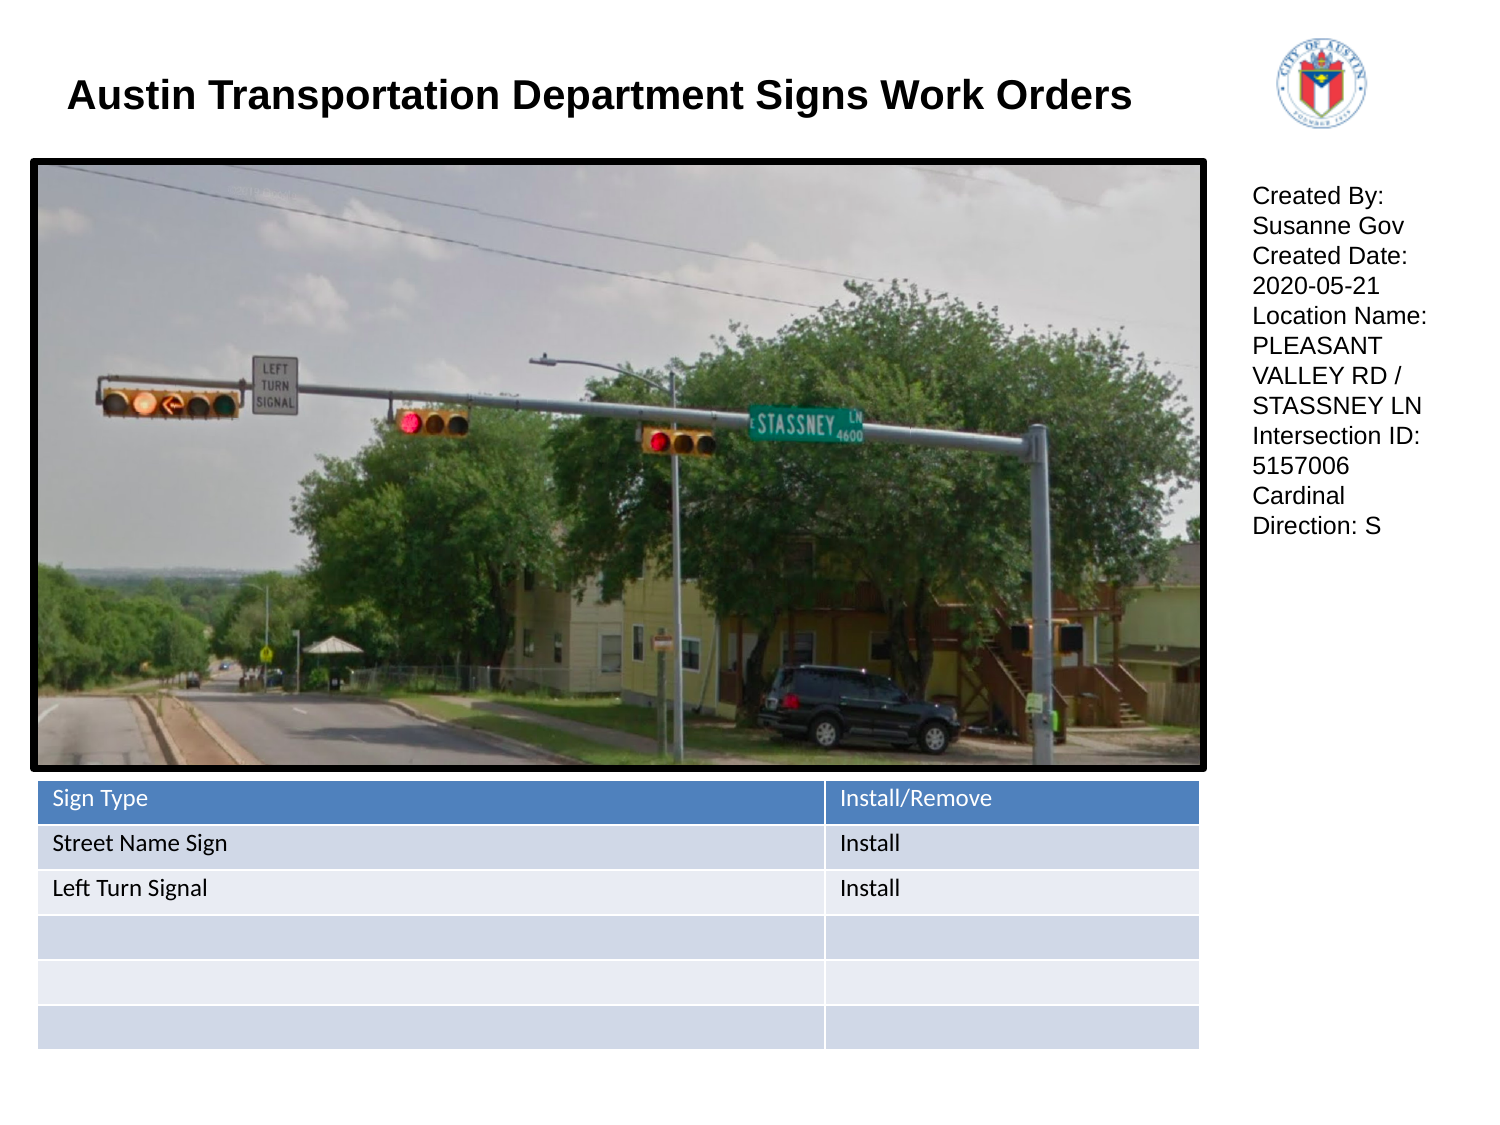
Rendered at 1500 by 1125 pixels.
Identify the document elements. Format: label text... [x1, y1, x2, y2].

table_cell [38, 961, 824, 1004]
table_header Sign Type [38, 781, 824, 824]
text_box Created By: Susanne Gov Created Date: 2020-05-21 Location Name: PLEASANT VALLEY RD / STASSNEY LN Intersection ID: 5157006 Cardinal Direction: S [1237, 172, 1463, 547]
table_cell Install [826, 871, 1199, 914]
table_cell Street Name Sign [38, 826, 824, 869]
table_header Install/Remove [826, 781, 1199, 824]
table_cell [38, 1006, 824, 1049]
table_cell Left Turn Signal [38, 871, 824, 914]
picture [37, 164, 1201, 766]
table_cell [826, 916, 1199, 959]
table_cell [38, 916, 824, 959]
table_cell Install [826, 826, 1199, 869]
table_cell [826, 1006, 1199, 1049]
table_cell [826, 961, 1199, 1004]
picture [1274, 37, 1369, 132]
text_box Austin Transportation Department Signs Work Orders [51, 60, 1149, 125]
